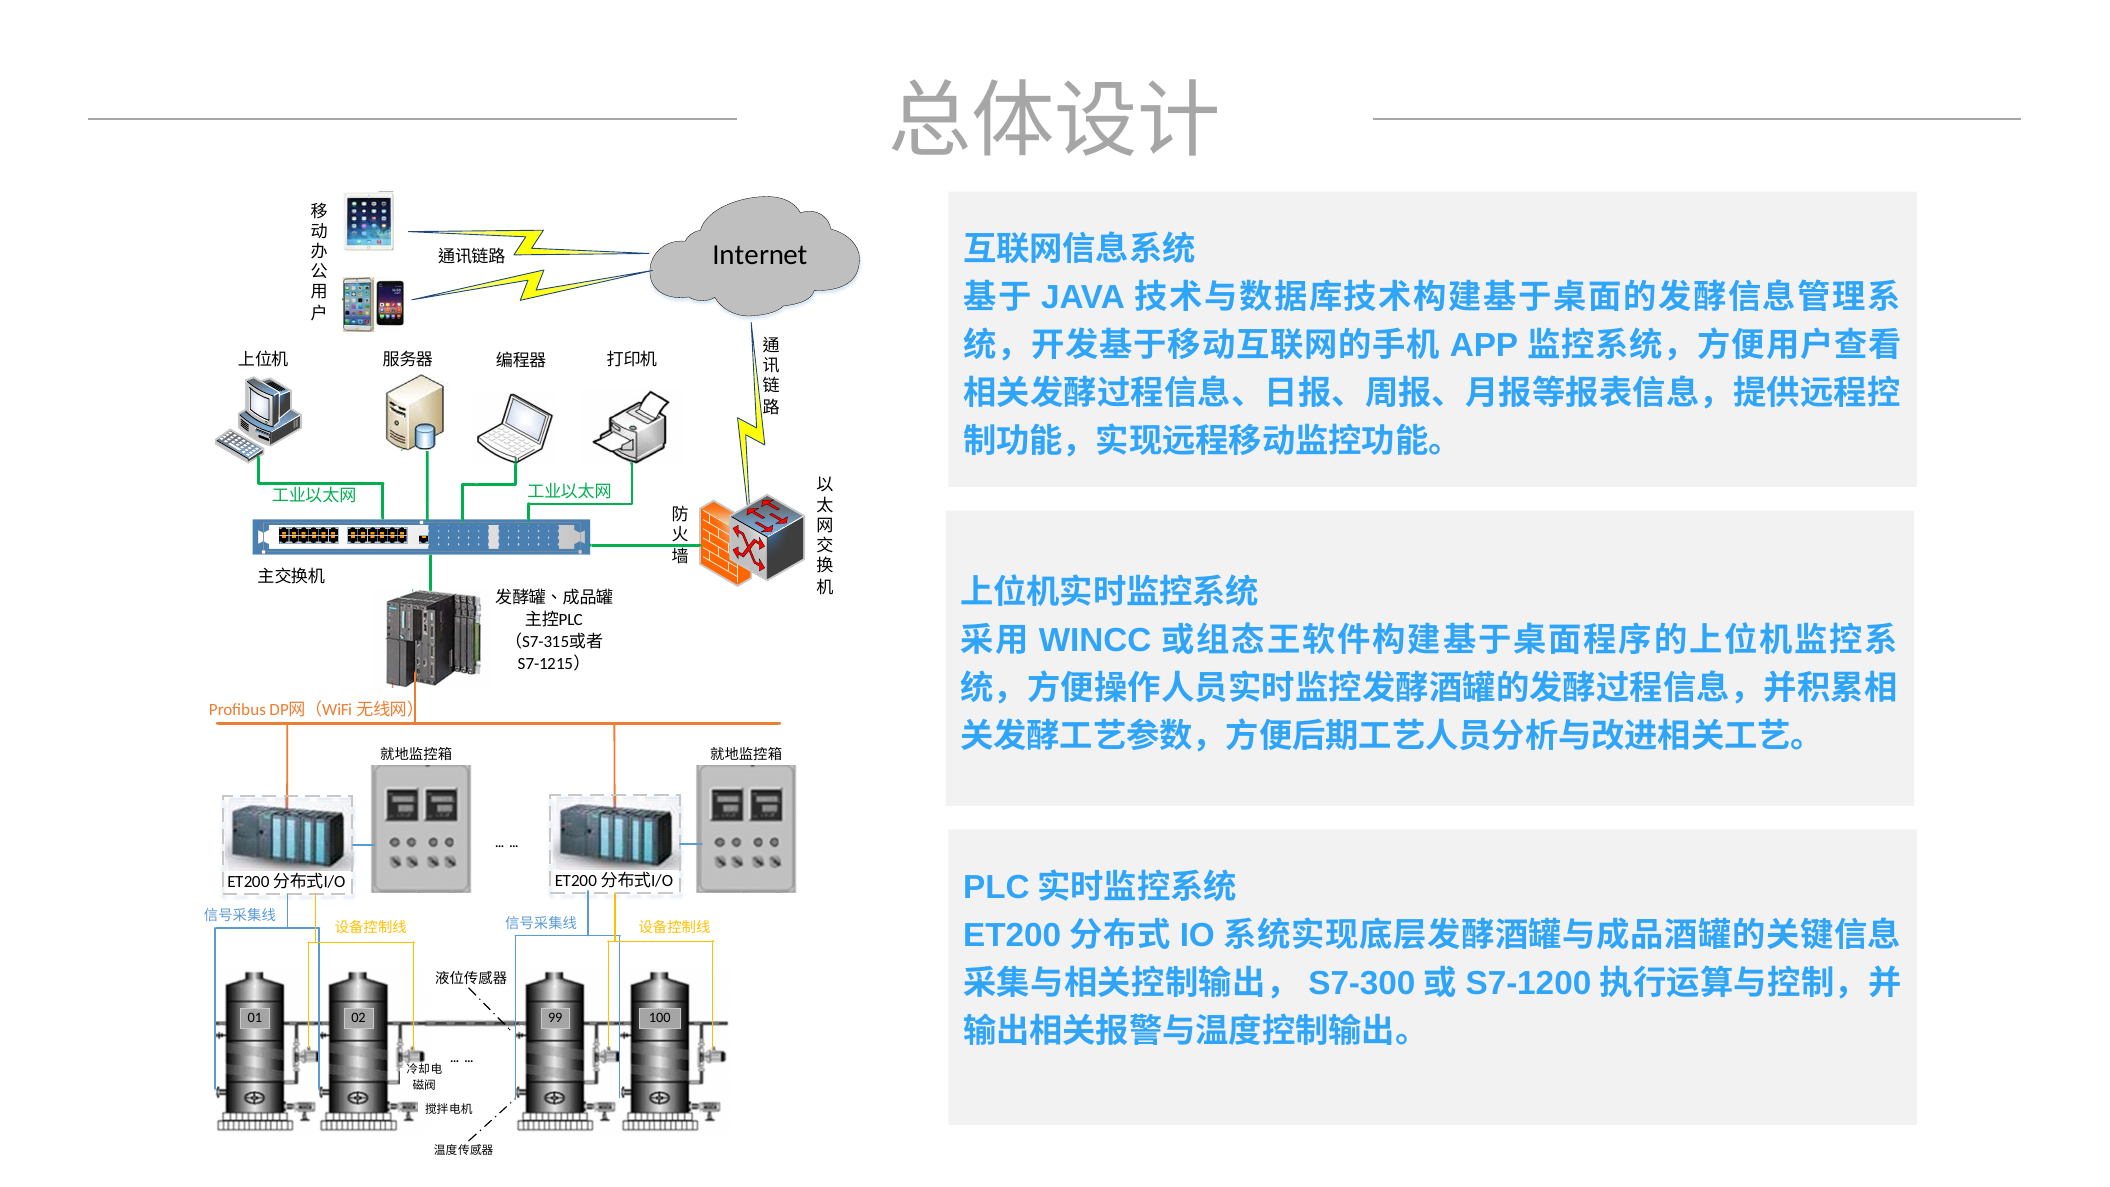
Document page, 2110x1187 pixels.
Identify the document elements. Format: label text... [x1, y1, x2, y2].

text_box 总体设计 [730, 66, 1379, 119]
text_box 总体设计 [730, 120, 1379, 167]
text_box PLC实时监控系统 ET200分布式IO系统实现底层发酵酒罐与成品酒罐的关键信息采集与相关控制输出，S7-300或S7-1200执行运算与控制，并输出相关报警与温度控制输出。 [947, 828, 1918, 1126]
text_box 互联网信息系统 基于JAVA技术与数据库技术构建基于桌面的发酵信息管理系统，开发基于移动互联网的手机APP监控系统，方便用户查看相关发酵过程信息、日报、周报、月报等报表信息，提供远程控制功能，实现远程移动监控功能。 [947, 191, 1918, 488]
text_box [192, 149, 865, 1161]
text_box 上位机实时监控系统 采用WINCC或组态王软件构建基于桌面程序的上位机监控系统，方便操作人员实时监控发酵酒罐的发酵过程信息，并积累相关发酵工艺参数，方便后期工艺人员分析与改进相关工艺。 [944, 509, 1915, 807]
